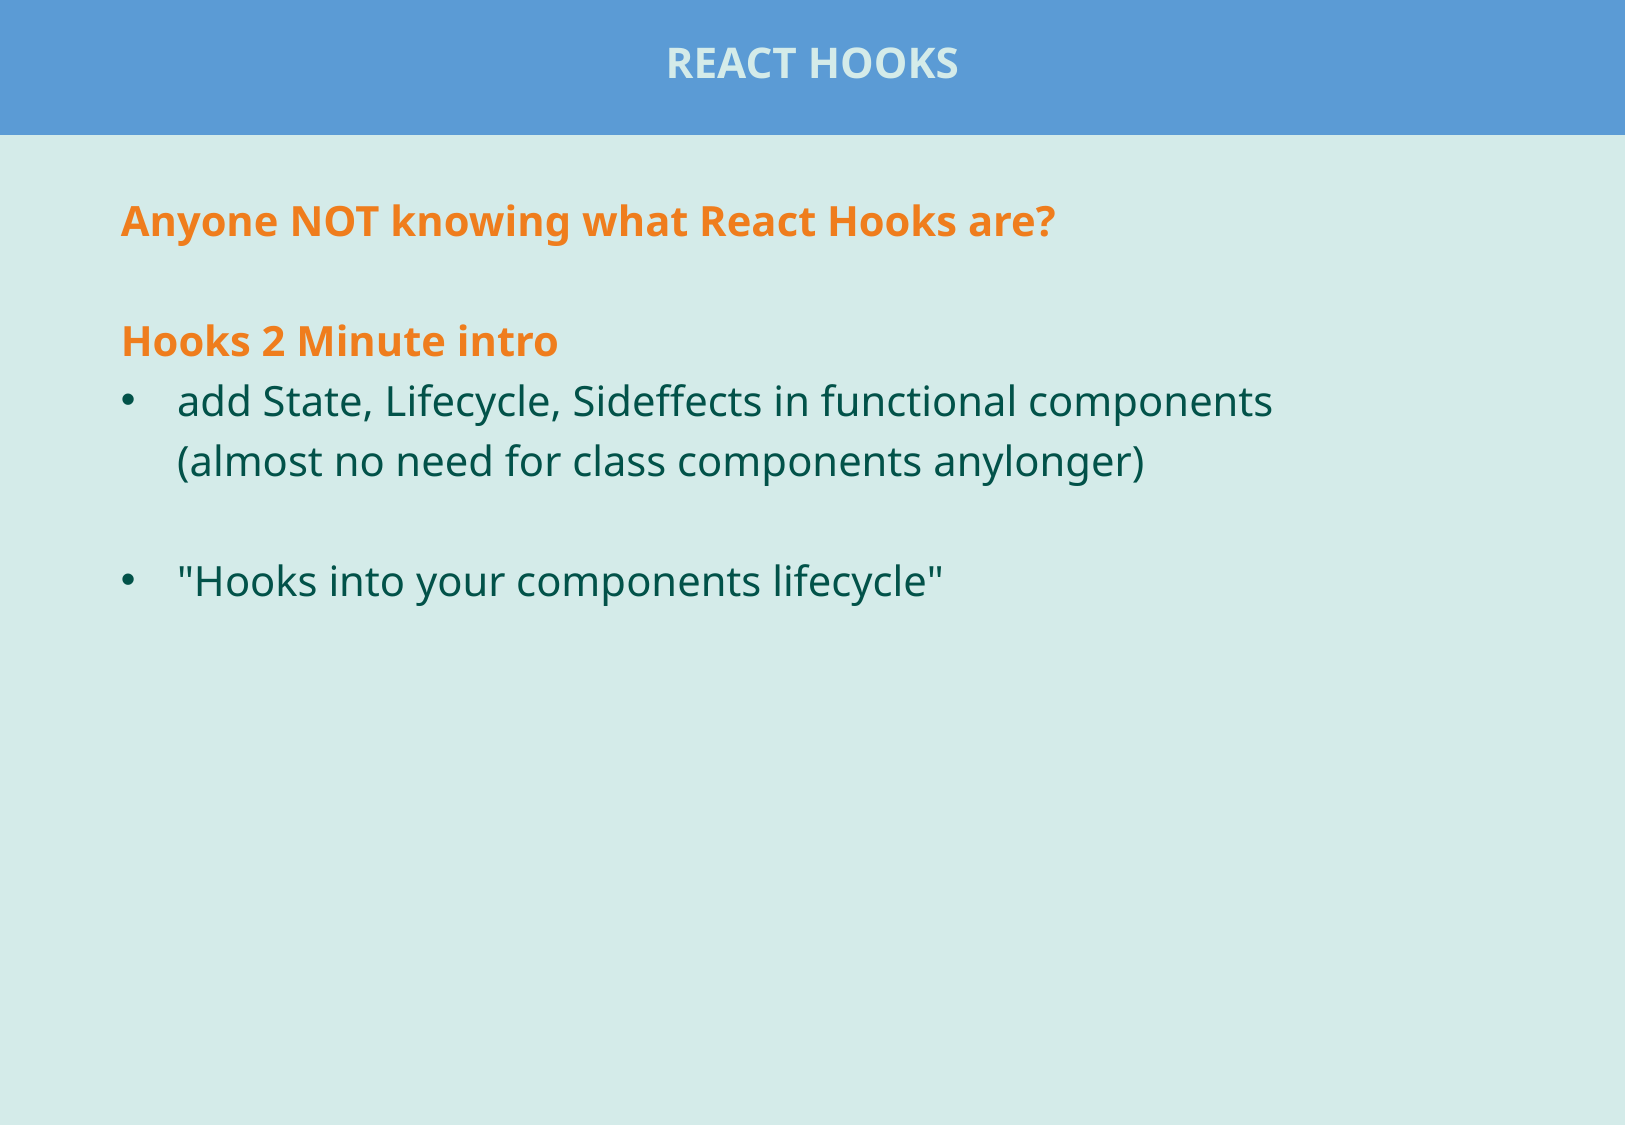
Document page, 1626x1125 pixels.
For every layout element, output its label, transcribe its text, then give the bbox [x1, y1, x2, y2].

text_box [0, 130, 1625, 136]
title React Hooks [0, 0, 1625, 130]
text_box Anyone NOT knowing what React Hooks are? Hooks 2 Minute intro add State, Lifecycle, Sideffects in functional components (almost no need for class components anylonger) "Hooks into your components lifecycle" [106, 176, 1350, 852]
